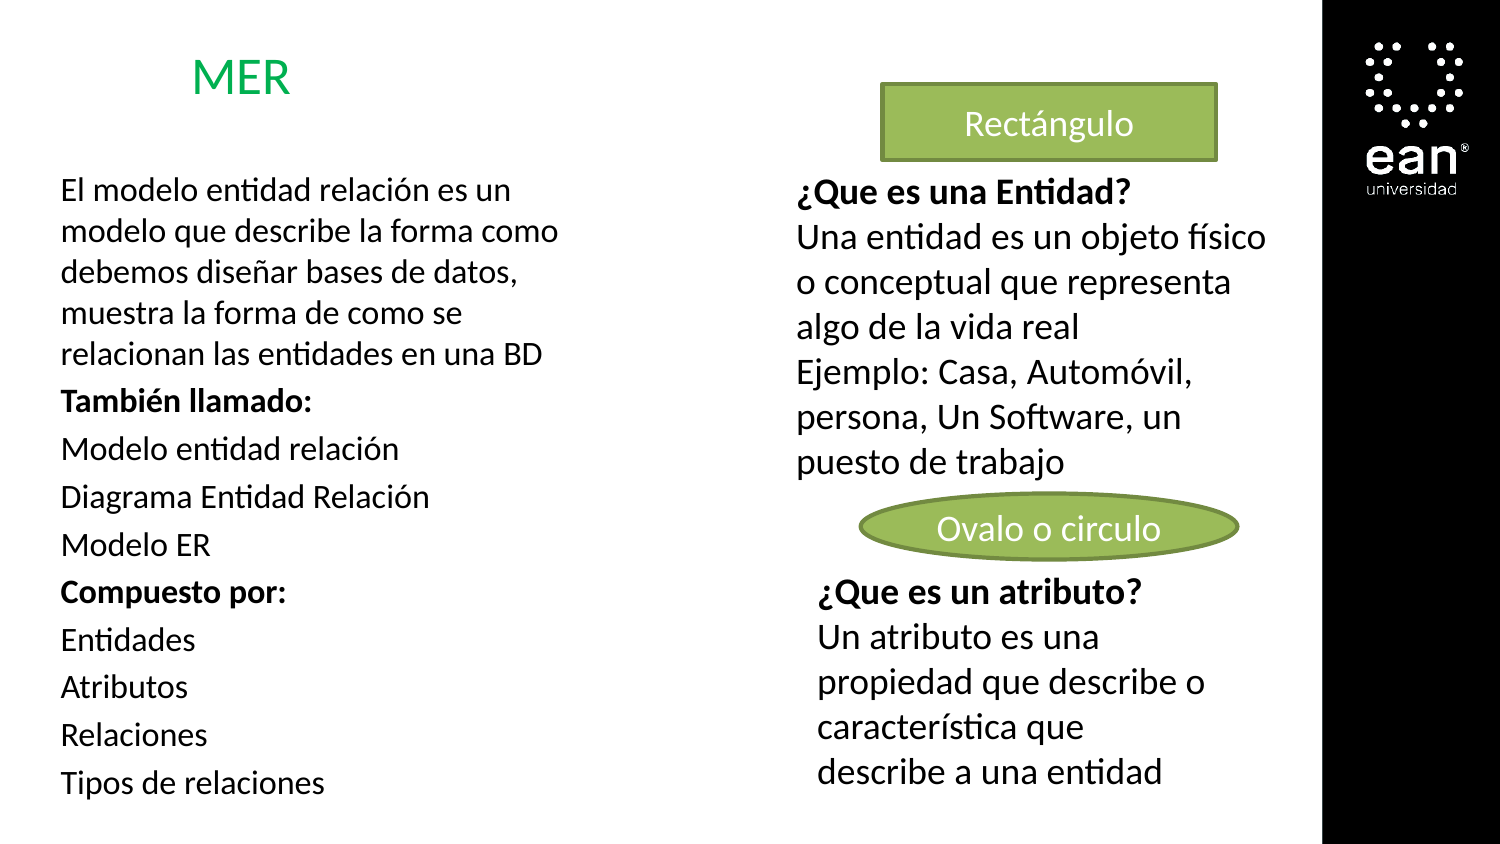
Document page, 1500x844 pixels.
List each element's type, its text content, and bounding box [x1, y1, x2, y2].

list El modelo entidad relación es un modelo que describe la forma como debemos diseñar bases de datos, muestra la forma de como se relacionan las entidades en una BD También llamado: Modelo entidad relación Diagrama Entidad Relación Modelo ER Compuesto por: Entidades Atributos Relaciones Tipos de relaciones [45, 160, 613, 810]
text_box ¿Que es una Entidad? Una entidad es un objeto físico o conceptual que representa algo de la vida real Ejemplo: Casa, Automóvil, persona, Un Software, un puesto de trabajo [781, 160, 1291, 490]
text_box Ovalo o circulo [858, 491, 1240, 562]
text_box Rectángulo [880, 82, 1218, 162]
title MER [75, 33, 409, 114]
text_box ¿Que es un atributo? Un atributo es una propiedad que describe o característica que describe a una entidad [802, 559, 1230, 800]
picture [0, 0, 1500, 844]
